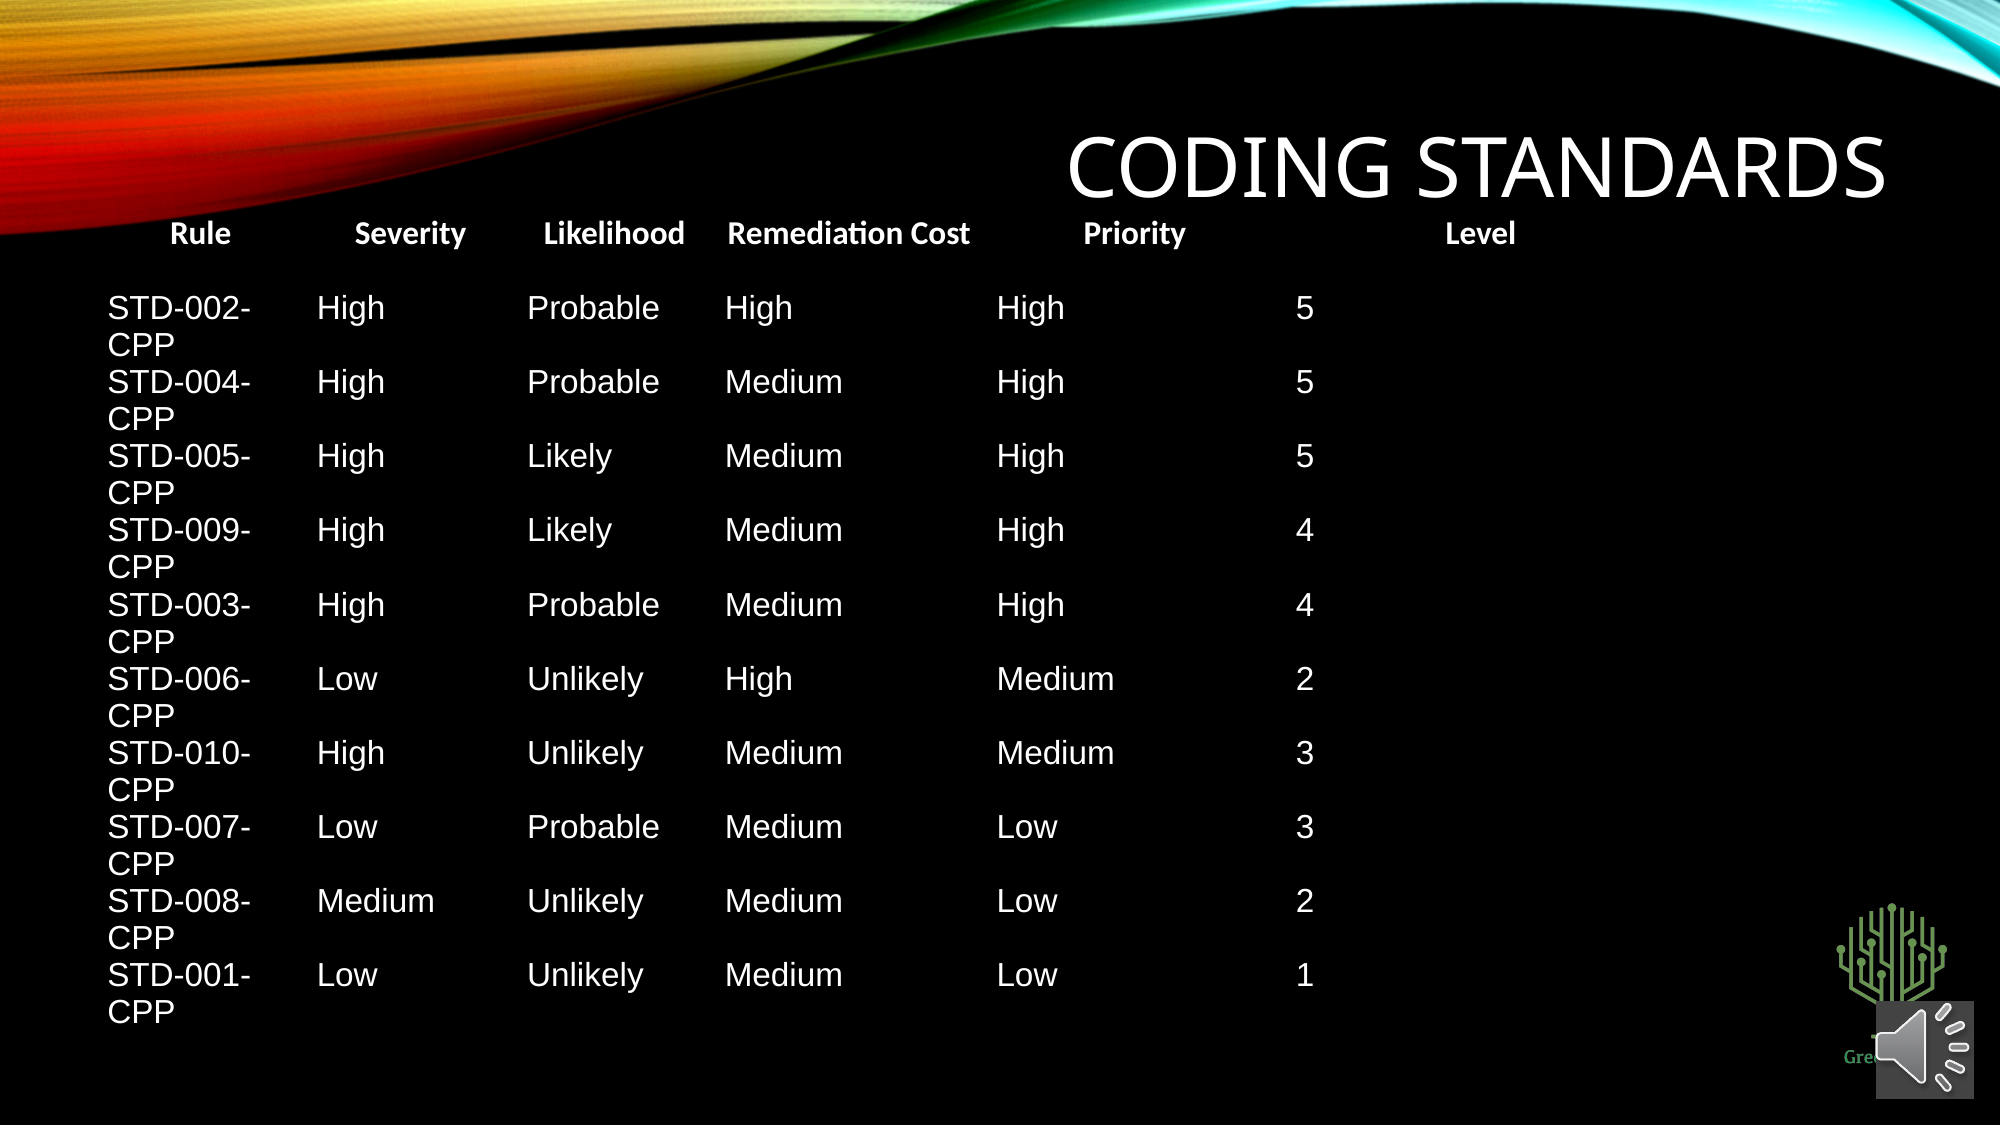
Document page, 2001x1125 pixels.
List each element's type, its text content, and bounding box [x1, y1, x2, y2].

table_cell Medium [986, 660, 1285, 734]
table_cell Probable [516, 364, 714, 438]
table_cell Low [306, 808, 516, 882]
table_cell High [986, 290, 1285, 364]
table_cell 5 [1285, 290, 1678, 364]
table_cell 5 [1285, 364, 1678, 438]
table_cell STD-002-CPP [96, 290, 306, 364]
table_cell Low [306, 957, 516, 1031]
table_cell STD-010-CPP [96, 734, 306, 808]
table_header Remediation Cost [714, 219, 986, 290]
table_cell STD-008-CPP [96, 882, 306, 957]
table_header Priority [986, 219, 1285, 290]
table_cell 1 [1285, 957, 1678, 1031]
table_cell High [986, 586, 1285, 660]
table_header Likelihood [516, 219, 714, 290]
table_cell Medium [306, 882, 516, 957]
table_cell High [306, 438, 516, 512]
table_cell High [306, 586, 516, 660]
table_cell Likely [516, 438, 714, 512]
picture [1817, 892, 1976, 1101]
table_cell 3 [1285, 808, 1678, 882]
table_cell High [986, 438, 1285, 512]
table_cell High [714, 660, 986, 734]
table_header Level [1285, 219, 1678, 290]
table_cell STD-006-CPP [96, 660, 306, 734]
table_cell Medium [986, 734, 1285, 808]
table_cell High [306, 512, 516, 586]
table_cell Unlikely [516, 660, 714, 734]
table_cell Medium [714, 734, 986, 808]
table_cell 4 [1285, 512, 1678, 586]
table_cell Probable [516, 290, 714, 364]
table_cell Unlikely [516, 882, 714, 957]
table_cell STD-001-CPP [96, 957, 306, 1031]
table_cell STD-007-CPP [96, 808, 306, 882]
table_cell High [306, 364, 516, 438]
table_cell Unlikely [516, 957, 714, 1031]
table_header Severity [306, 219, 516, 290]
table_cell STD-004-CPP [96, 364, 306, 438]
table_cell Likely [516, 512, 714, 586]
table_cell 5 [1285, 438, 1678, 512]
table_cell 3 [1285, 734, 1678, 808]
table_header Rule [96, 219, 306, 290]
table_cell Low [306, 660, 516, 734]
table_cell STD-009-CPP [96, 512, 306, 586]
table_cell Probable [516, 586, 714, 660]
title CODING STANDARDS [491, 64, 1904, 277]
table_cell STD-003-CPP [96, 586, 306, 660]
table_cell 4 [1285, 586, 1678, 660]
table_cell Medium [714, 438, 986, 512]
table_cell Medium [714, 957, 986, 1031]
table_cell Medium [714, 808, 986, 882]
table_cell Unlikely [516, 734, 714, 808]
table_cell 2 [1285, 660, 1678, 734]
table_cell STD-005-CPP [96, 438, 306, 512]
table_cell Medium [714, 364, 986, 438]
table_cell Probable [516, 808, 714, 882]
picture [0, 0, 2000, 237]
table_cell High [986, 364, 1285, 438]
table_cell High [714, 290, 986, 364]
table_cell High [306, 290, 516, 364]
table_cell 2 [1285, 882, 1678, 957]
table_cell Low [986, 882, 1285, 957]
table_cell High [986, 512, 1285, 586]
table_cell High [306, 734, 516, 808]
table_cell Low [986, 808, 1285, 882]
table_cell Low [986, 957, 1285, 1031]
table_cell Medium [714, 882, 986, 957]
table_cell Medium [714, 512, 986, 586]
table_cell Medium [714, 586, 986, 660]
